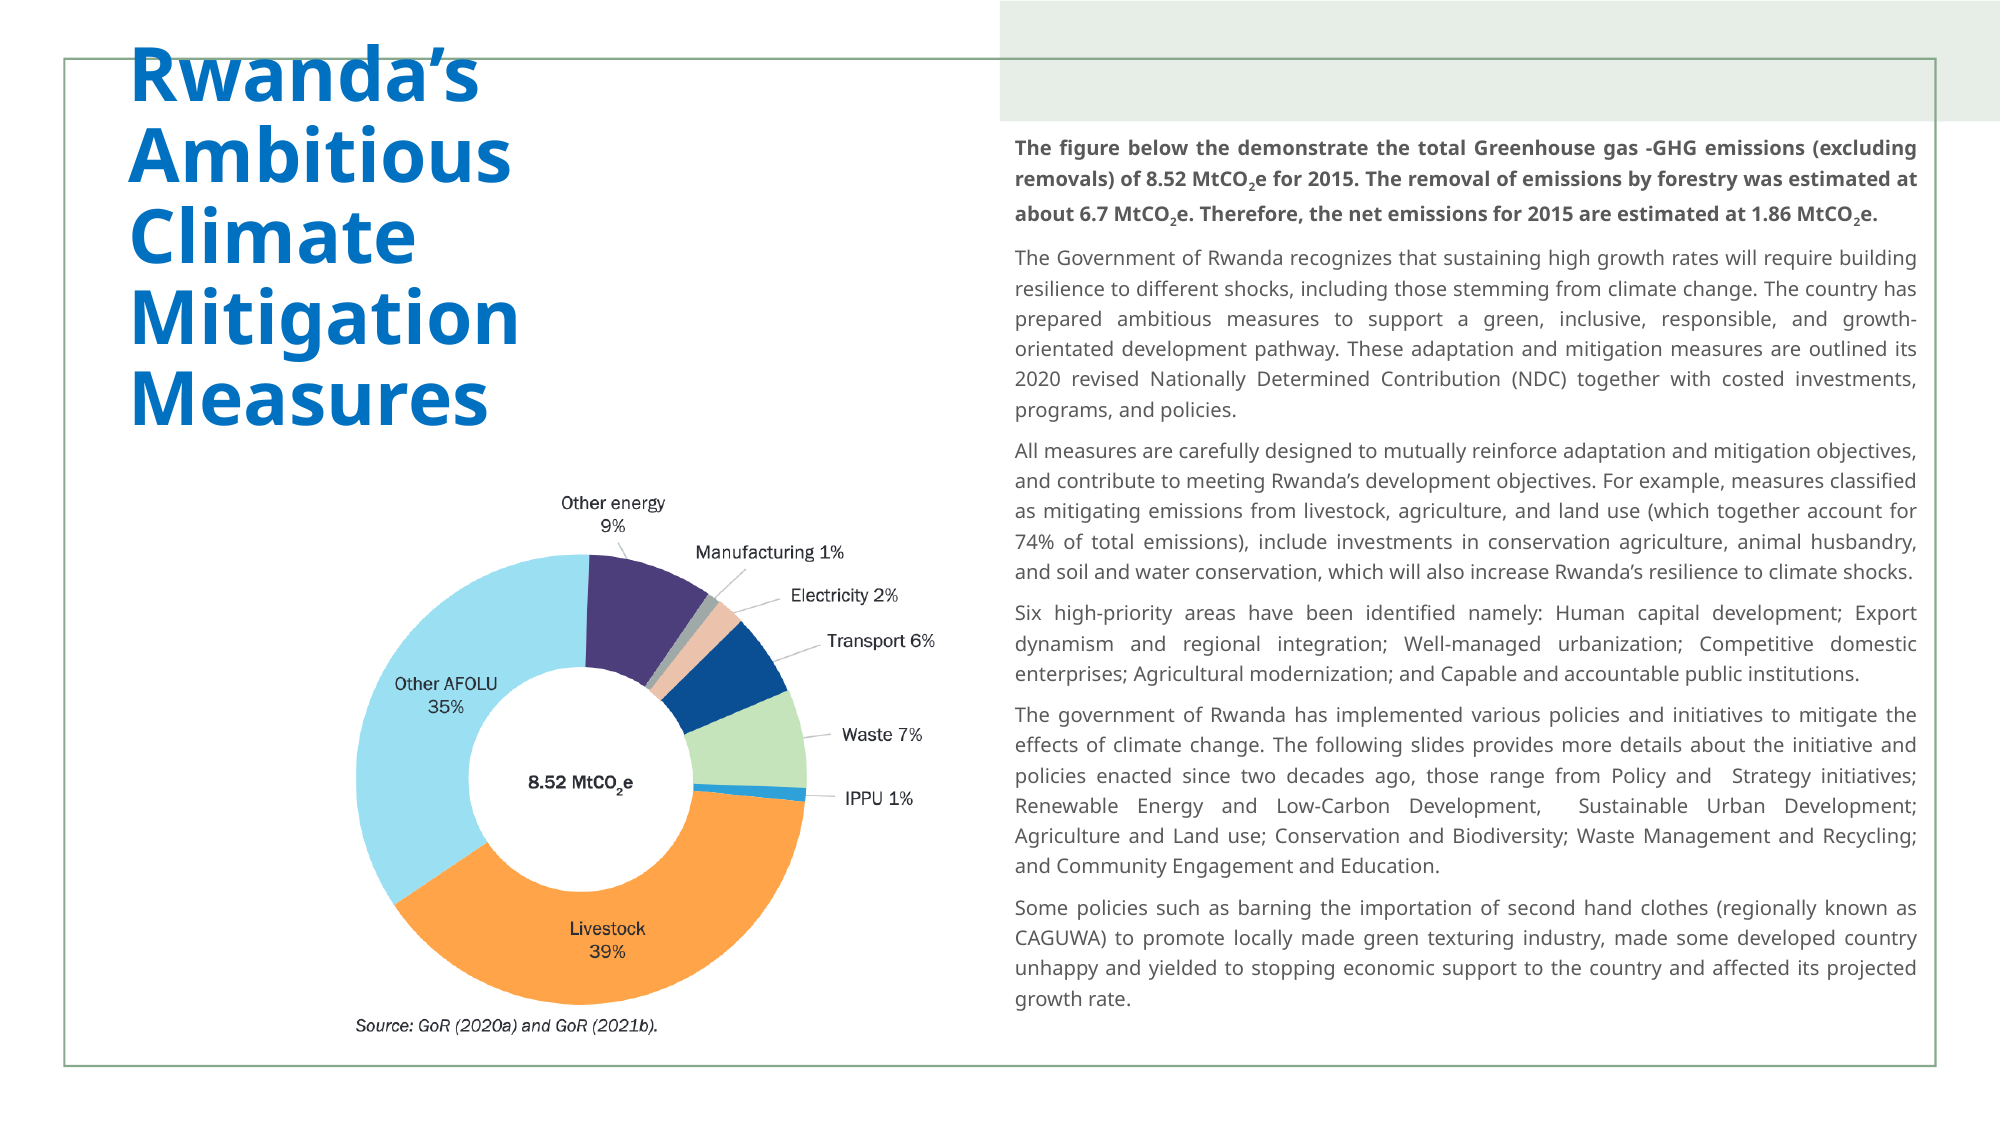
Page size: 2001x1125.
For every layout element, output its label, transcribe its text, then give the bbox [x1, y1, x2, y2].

list The figure below the demonstrate the total Greenhouse gas -GHG emissions (excluding removals) of 8.52 MtCO2e for 2015. The removal of emissions by forestry was estimated at about 6.7 MtCO2e. Therefore, the net emissions for 2015 are estimated at 1.86 MtCO2e. The Government of Rwanda recognizes that sustaining high growth rates will require building resilience to different shocks, including those stemming from climate change. The country has prepared ambitious measures to support a green, inclusive, responsible, and growth-orientated development pathway. These adaptation and mitigation measures are outlined its 2020 revised Nationally Determined Contribution (NDC) together with costed investments, programs, and policies. All measures are carefully designed to mutually reinforce adaptation and mitigation objectives, and contribute to meeting Rwanda’s development objectives. For example, measures classified as mitigating emissions from livestock, agriculture, and land use (which together account for 74% of total emissions), include investments in conservation agriculture, animal husbandry, and soil and water conservation, which will also increase Rwanda’s resilience to climate shocks. Six high-priority areas have been identified namely: Human capital development; Export dynamism and regional integration; Well-managed urbanization; Competitive domestic enterprises; Agricultural modernization; and Capable and accountable public institutions. The government of Rwanda has implemented various policies and initiatives to mitigate the effects of climate change. The following slides provides more details about the initiative and policies enacted since two decades ago, those range from Policy and Strategy initiatives; Renewable Energy and Low-Carbon Development, Sustainable Urban Development; Agriculture and Land use; Conservation and Biodiversity; Waste Management and Recycling; and Community Engagement and Education. Some policies such as barning the importation of second hand clothes (regionally known as CAGUWA) to promote locally made green texturing industry, made some developed country unhappy and yielded to stopping economic support to the country and affected its projected growth rate. [999, 121, 1934, 1062]
picture [336, 482, 947, 1042]
title Rwanda’s Ambitious Climate Mitigation Measures [113, 80, 789, 399]
